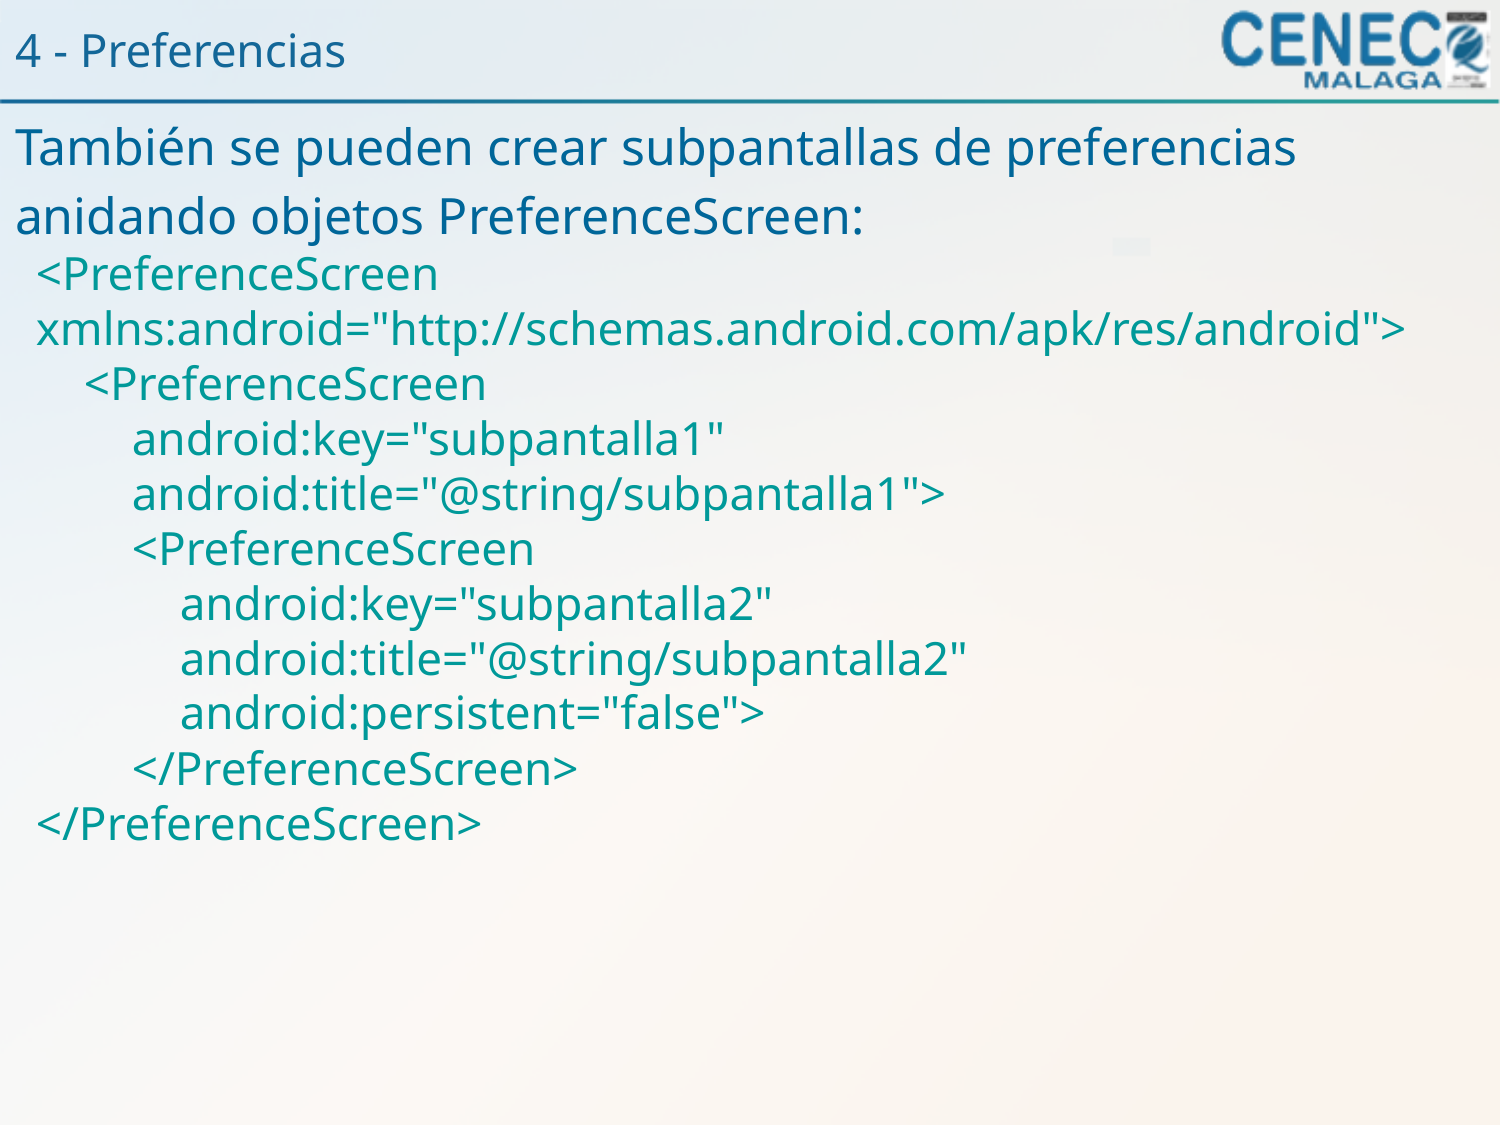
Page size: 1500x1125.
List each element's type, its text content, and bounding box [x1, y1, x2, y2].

subtitle También se pueden crear subpantallas de preferencias anidando objetos PreferenceScreen: <PreferenceScreen xmlns:android="http://schemas.android.com/apk/res/android"> <PreferenceScreen android:key="subpantalla1" android:title="@string/subpantalla1"> <PreferenceScreen android:key="subpantalla2" android:title="@string/subpantalla2" android:persistent="false"> </PreferenceScreen> </PreferenceScreen> [0, 98, 1500, 1125]
text_box 4 - Preferencias [0, 0, 1198, 99]
picture [1198, 0, 1500, 98]
